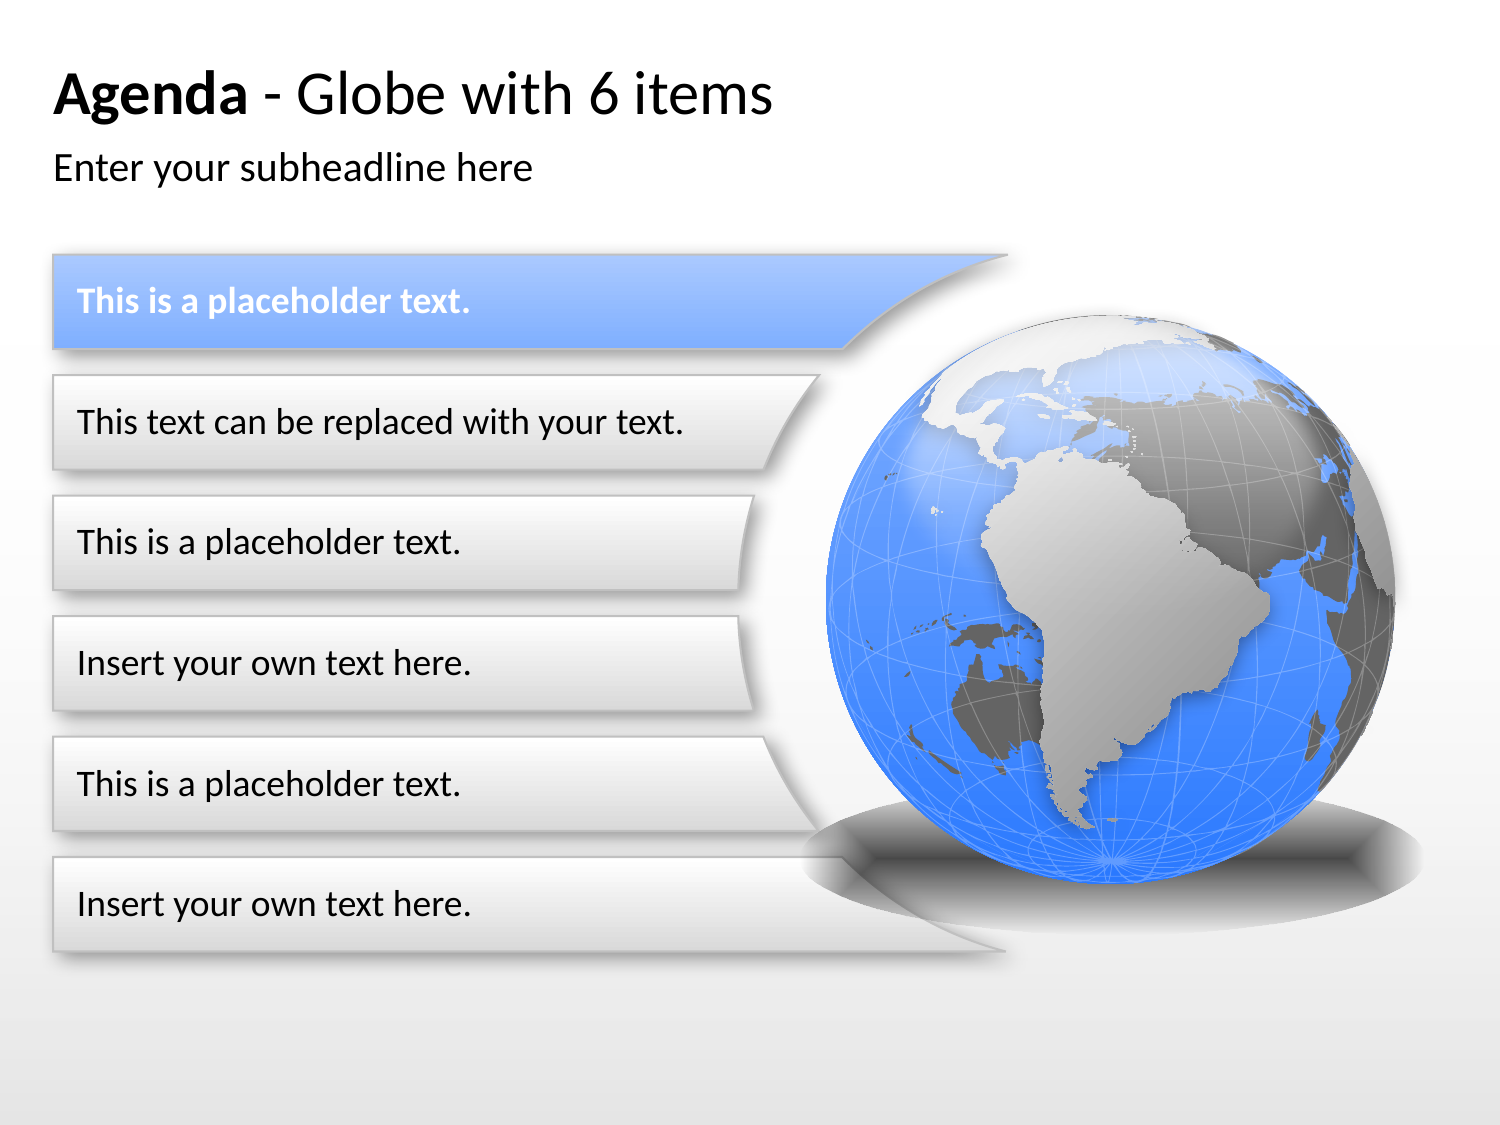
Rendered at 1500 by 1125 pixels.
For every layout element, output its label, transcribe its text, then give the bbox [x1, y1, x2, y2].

text_box This is a placeholder text. [53, 495, 755, 591]
list Enter your subheadline here [53, 140, 1447, 196]
text_box This is a placeholder text. [53, 254, 1008, 350]
title Agenda - Globe with 6 items [53, 39, 1447, 140]
text_box This is a placeholder text. [53, 736, 793, 832]
text_box Insert your own text here. [53, 857, 1006, 952]
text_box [798, 297, 1425, 935]
text_box This text can be replaced with your text. [53, 375, 793, 470]
text_box Insert your own text here. [53, 616, 754, 711]
